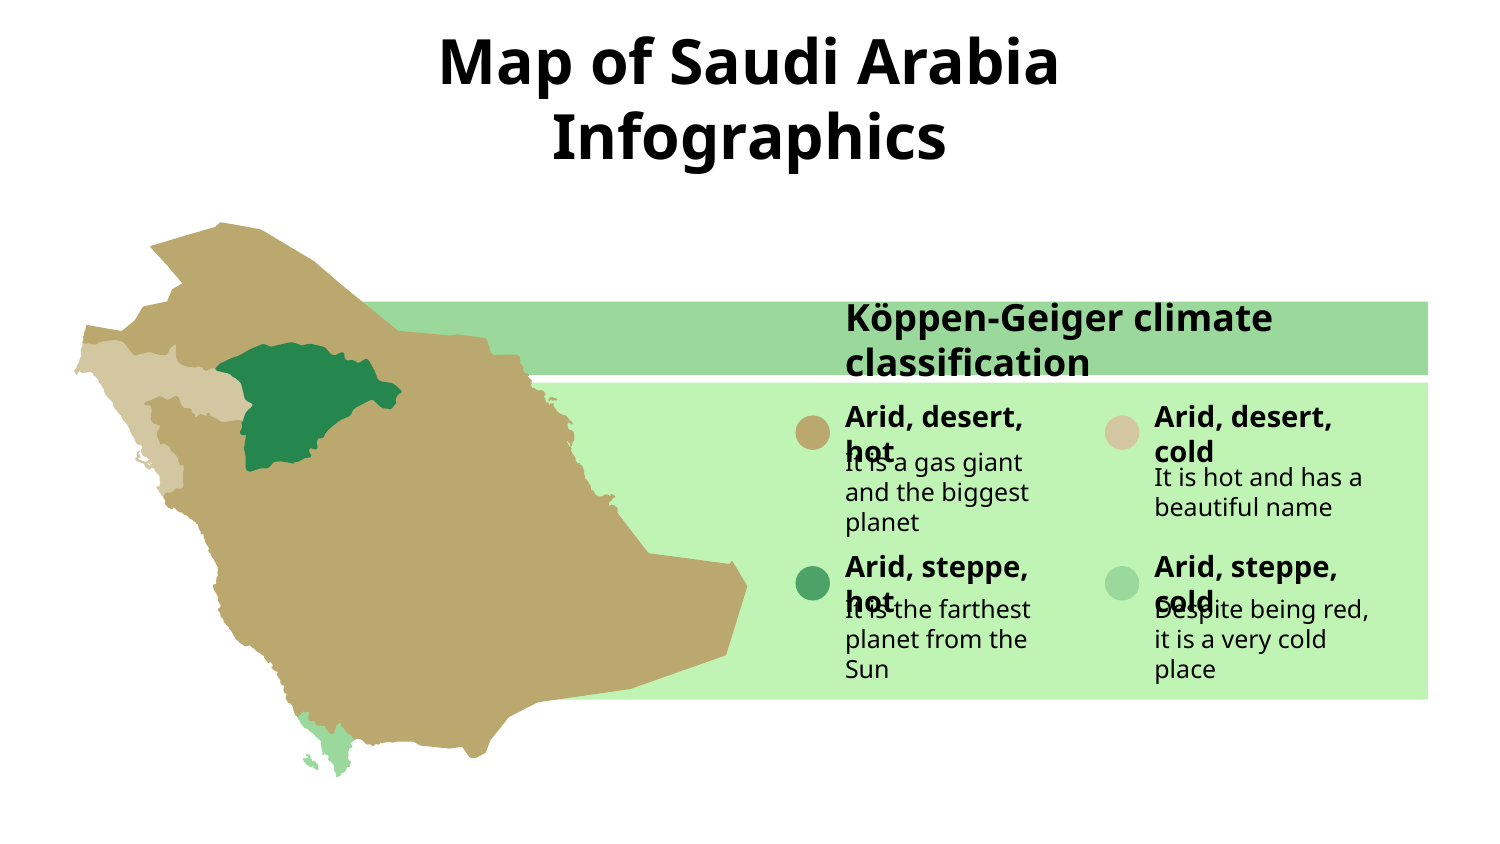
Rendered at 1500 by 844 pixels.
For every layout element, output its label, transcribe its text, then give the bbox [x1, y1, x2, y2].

text_box [751, 382, 1429, 700]
text_box [751, 301, 1429, 375]
text_box Despite being red, it is a very cold place [1139, 607, 1390, 670]
text_box [795, 415, 830, 450]
text_box It is the farthest planet from the Sun [830, 607, 1080, 670]
text_box Köppen-Geiger climate classification [830, 318, 1409, 361]
text_box Arid, desert, cold [1139, 412, 1400, 455]
text_box [1104, 566, 1140, 601]
text_box Arid, desert, hot [830, 412, 1090, 455]
title Map of Saudi Arabia Infographics [328, 67, 1172, 127]
text_box It is a gas giant and the biggest planet [830, 460, 1080, 523]
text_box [74, 222, 747, 777]
text_box [795, 566, 830, 601]
text_box [1104, 415, 1140, 450]
text_box Arid, steppe, hot [830, 562, 1090, 605]
text_box It is hot and has a beautiful name [1139, 460, 1390, 523]
text_box Arid, steppe, cold [1139, 562, 1400, 605]
